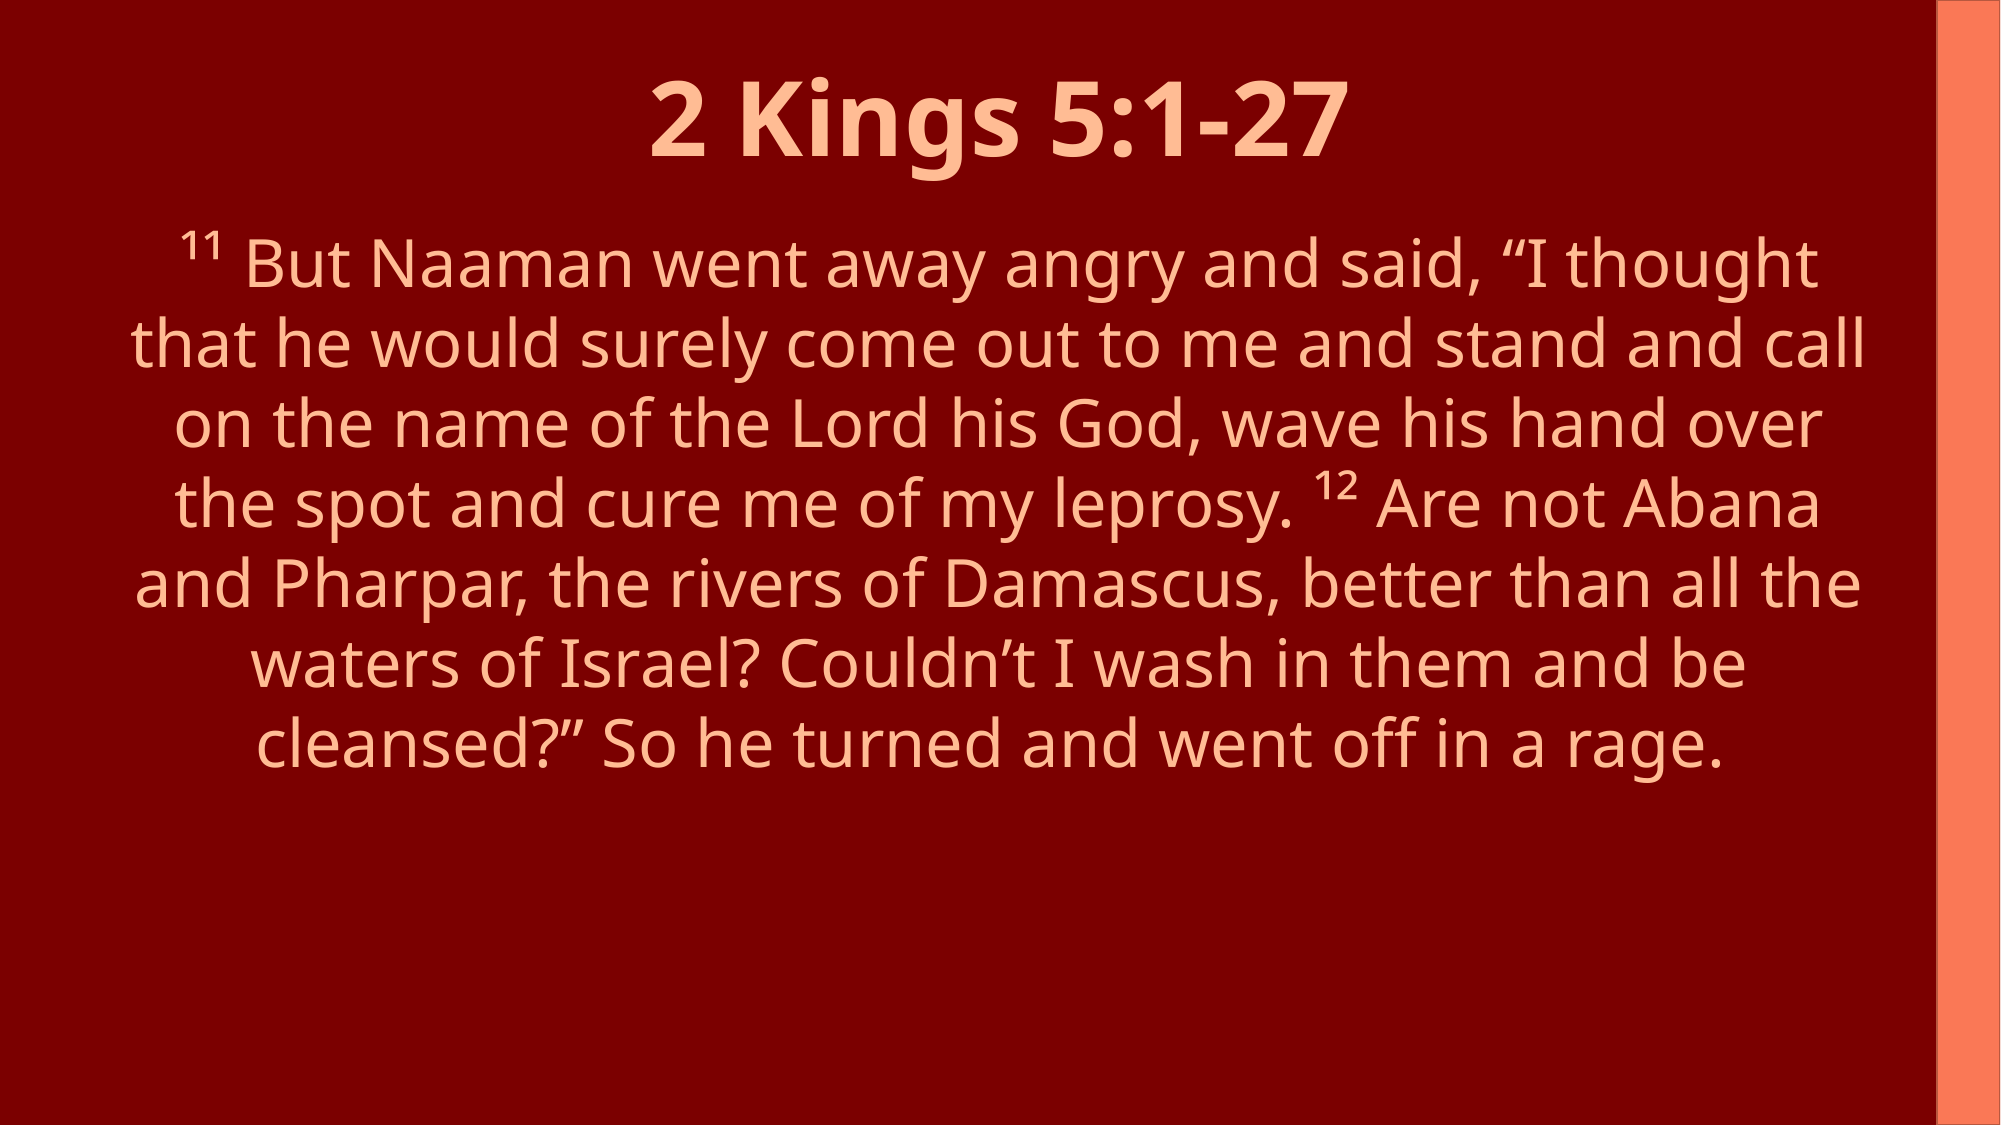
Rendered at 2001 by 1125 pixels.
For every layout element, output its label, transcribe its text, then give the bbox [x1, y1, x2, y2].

text_box ¹¹ But Naaman went away angry and said, “I thought that he would surely come out to me and stand and call on the name of the Lord his God, wave his hand over the spot and cure me of my leprosy. ¹² Are not Abana and Pharpar, the rivers of Damascus, better than all the waters of Israel? Couldn’t I wash in them and be cleansed?” So he turned and went off in a rage. [99, 213, 1900, 869]
text_box 2 Kings 5:1-27 [99, 44, 1900, 185]
